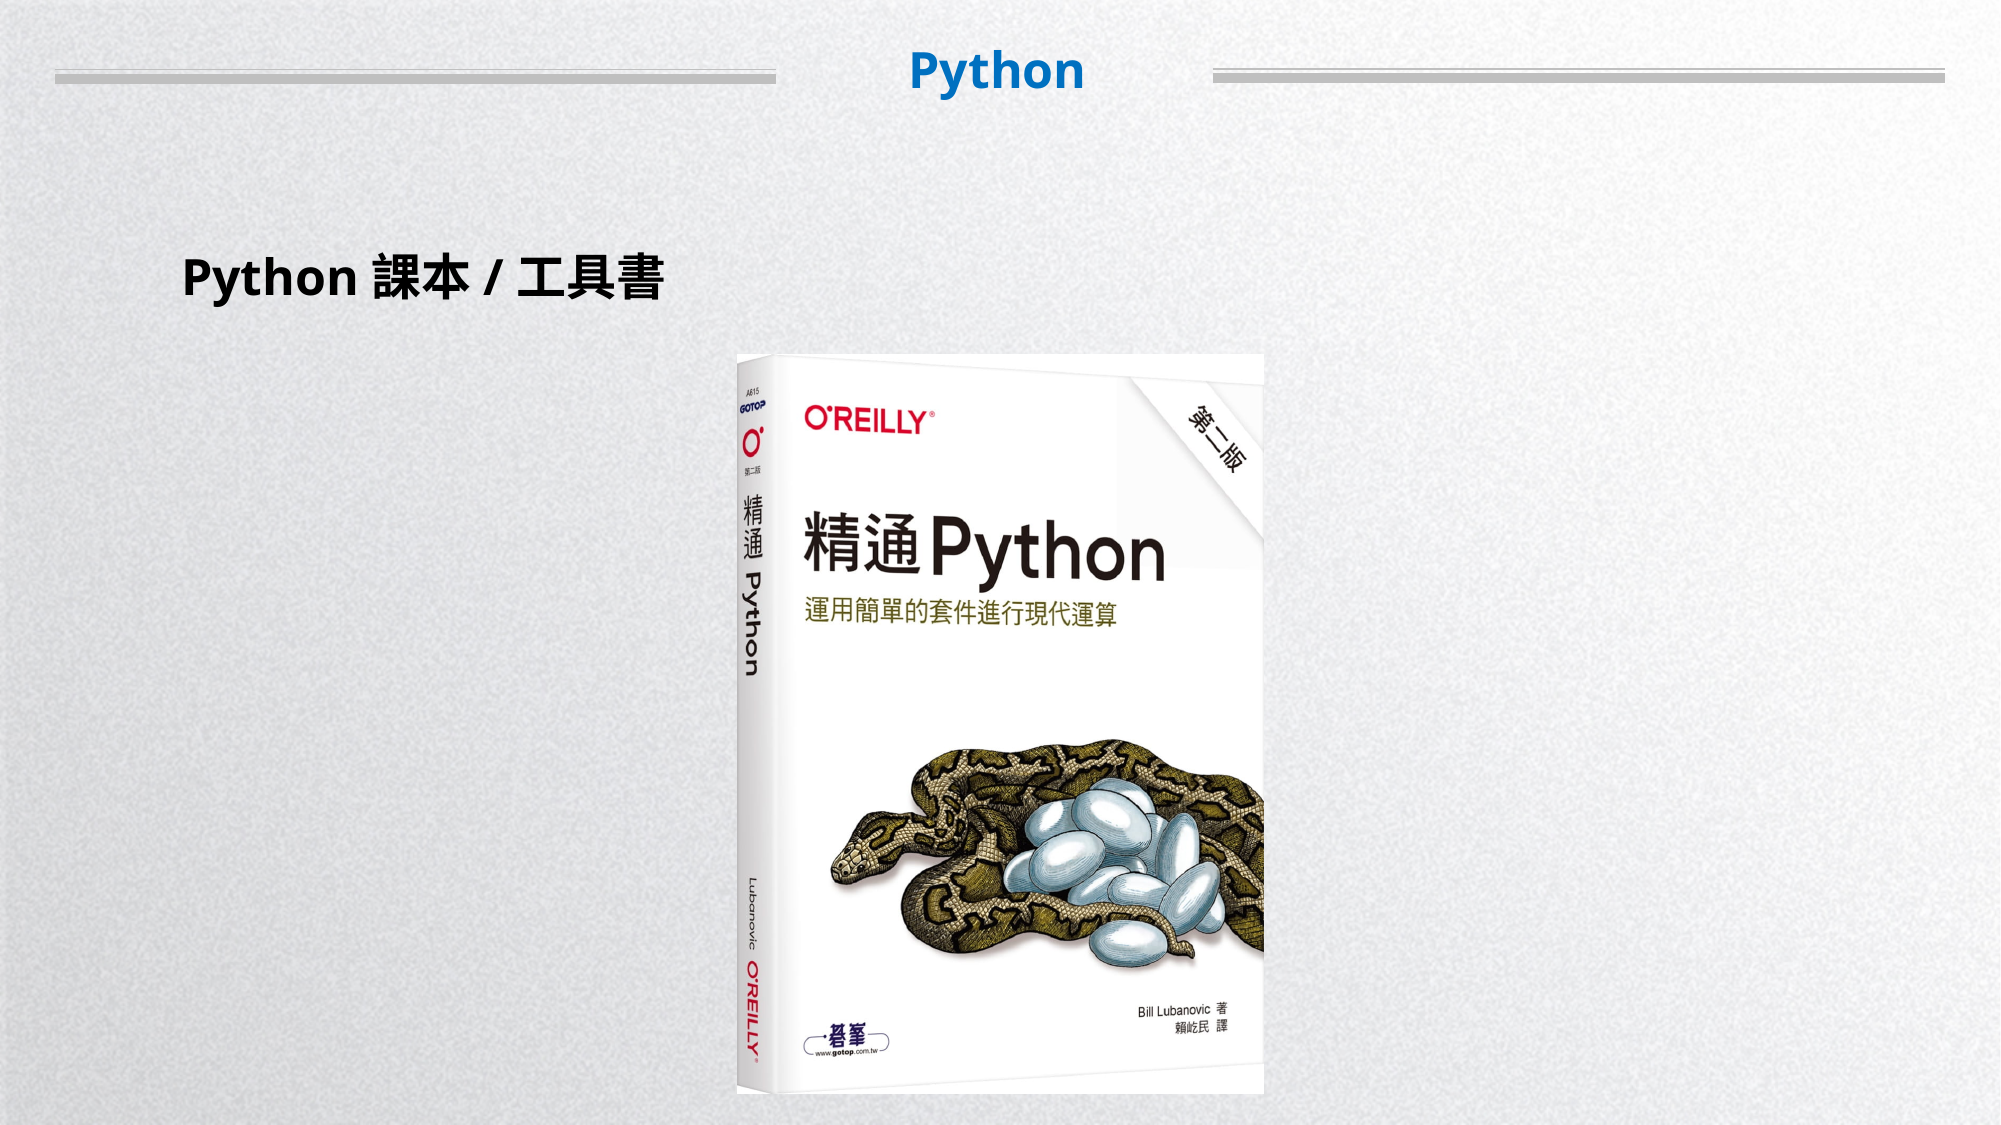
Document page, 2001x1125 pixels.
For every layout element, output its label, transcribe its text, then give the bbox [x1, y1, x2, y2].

text_box Python課本/工具書 [166, 208, 1839, 403]
picture [0, 0, 2001, 1125]
text_box Python [782, 30, 1213, 106]
